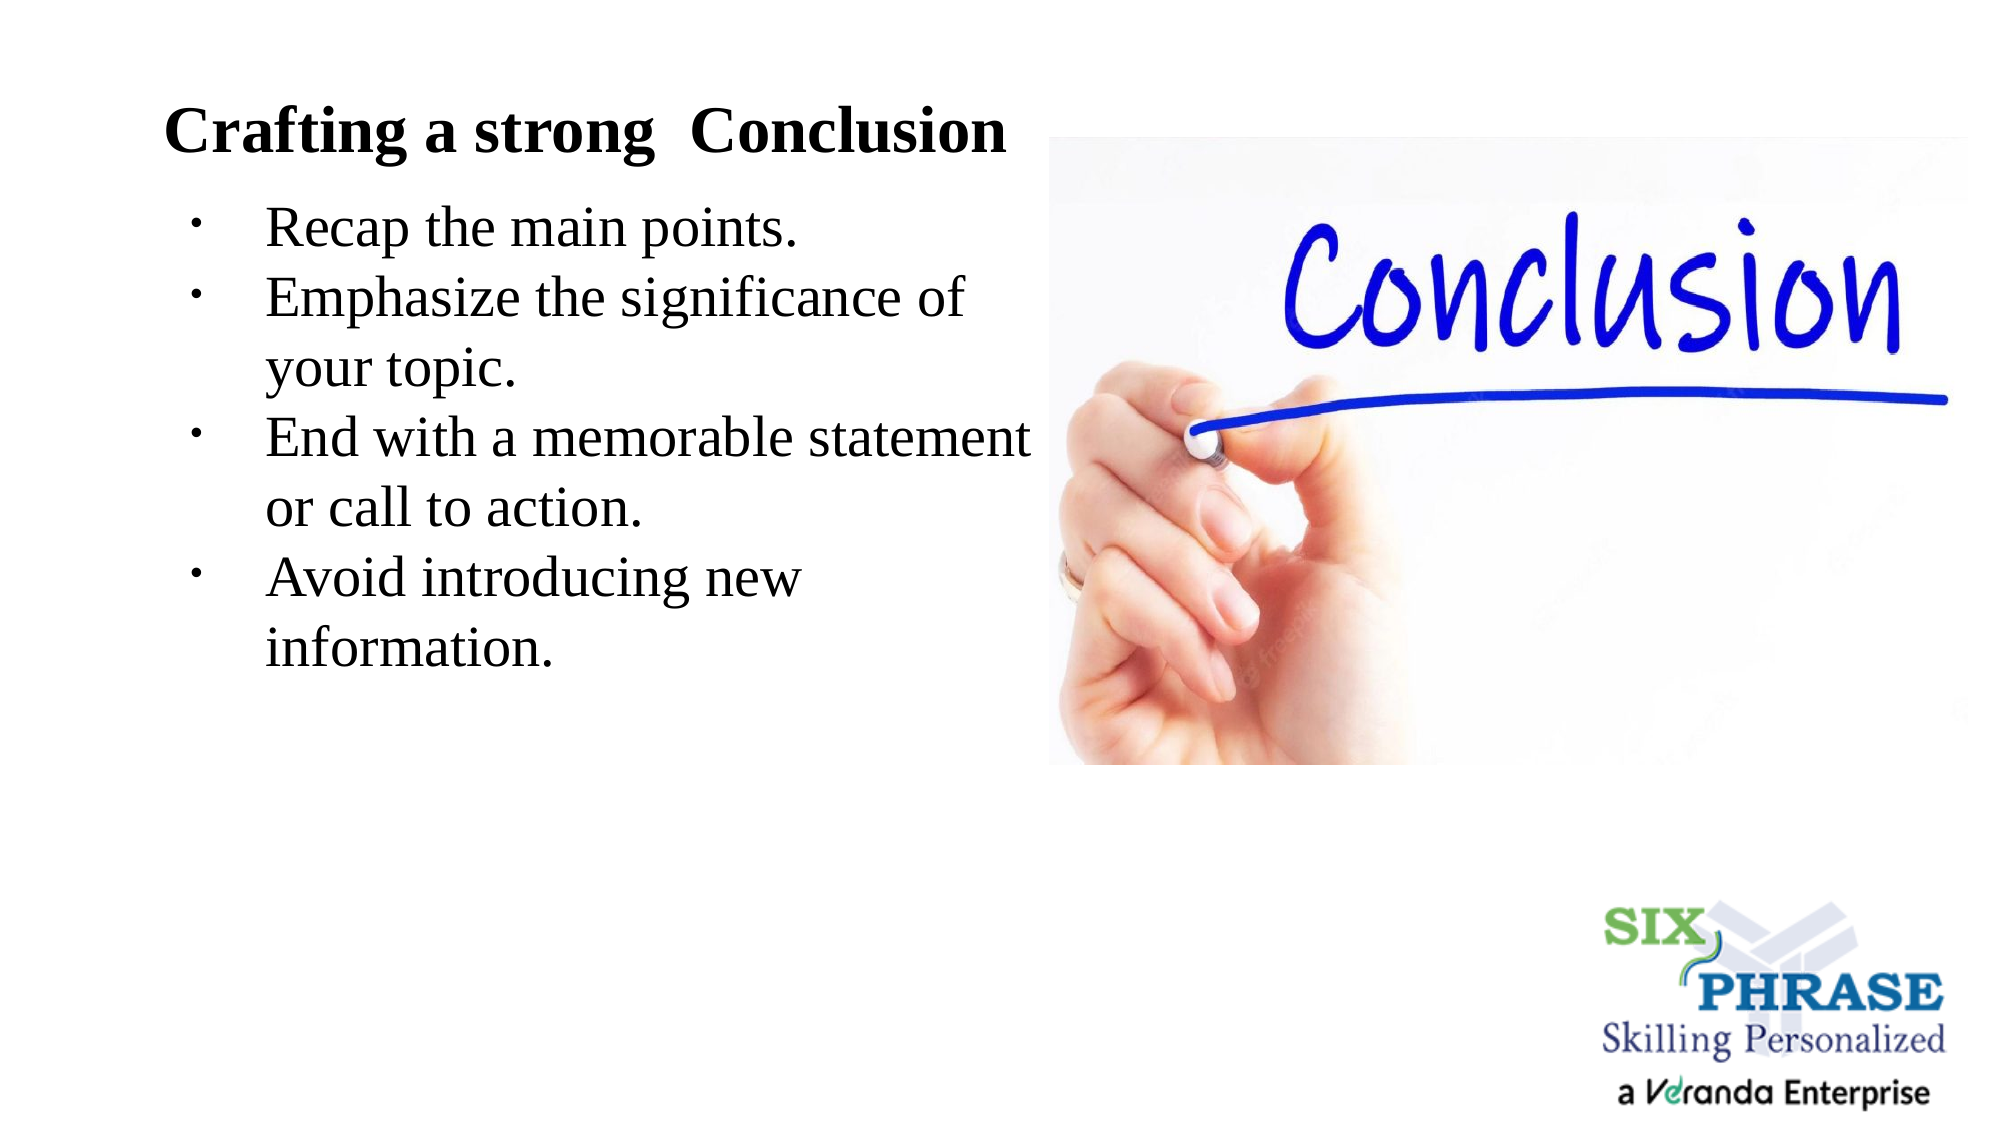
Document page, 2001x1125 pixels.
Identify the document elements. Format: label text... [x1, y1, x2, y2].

text_box Recap the main points. Emphasize the significance of your topic. End with a memorable statement or call to action. Avoid introducing new information. [167, 180, 1043, 756]
picture [1582, 883, 1968, 1125]
picture [1048, 137, 1968, 765]
text_box Crafting a strong Conclusion [148, 78, 1331, 155]
